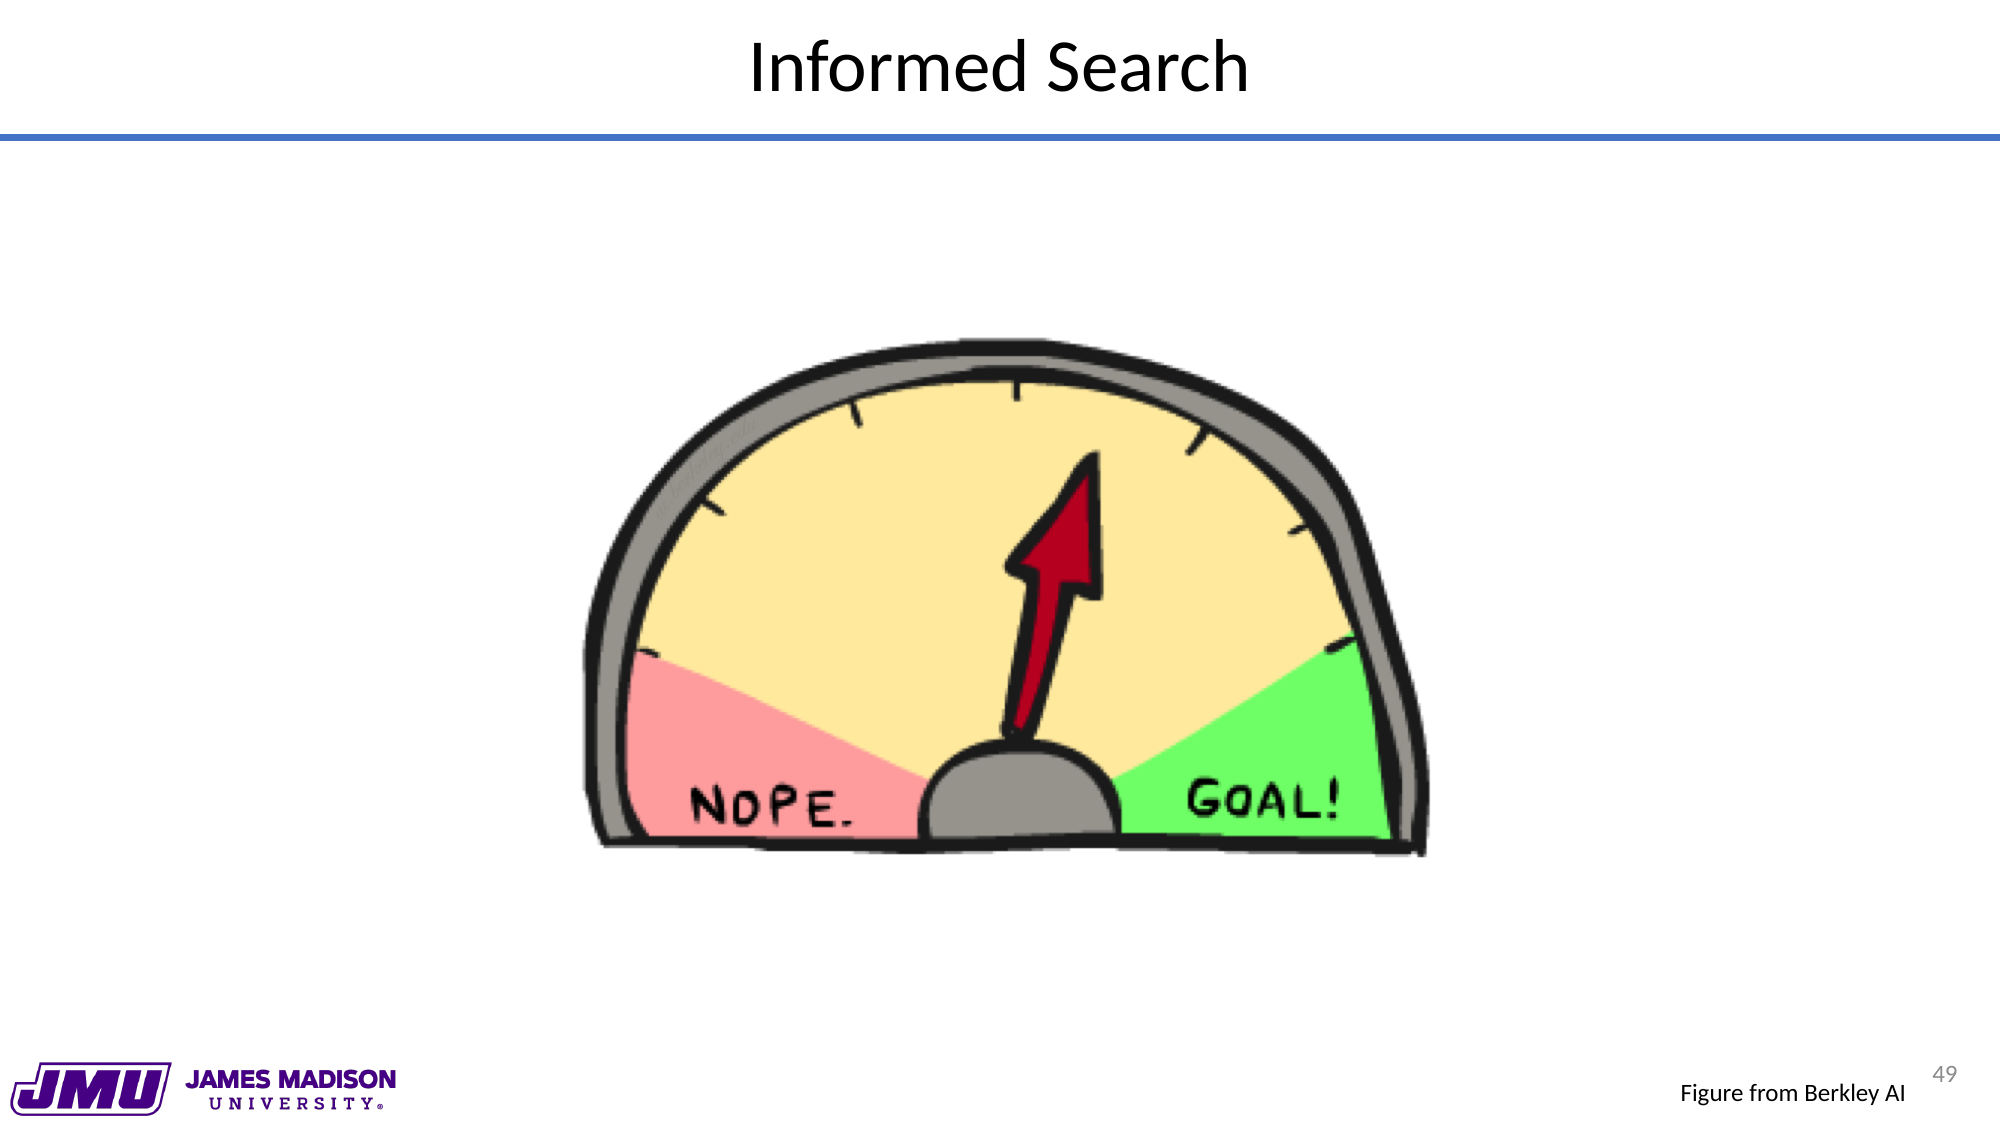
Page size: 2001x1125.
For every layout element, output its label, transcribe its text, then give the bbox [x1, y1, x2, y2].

picture [500, 262, 1562, 963]
title Informed Search [0, 0, 2000, 134]
text_box Figure from Berkley AI [1623, 1072, 1922, 1114]
picture [0, 1042, 410, 1125]
slide_number 49 [1870, 1042, 1973, 1103]
